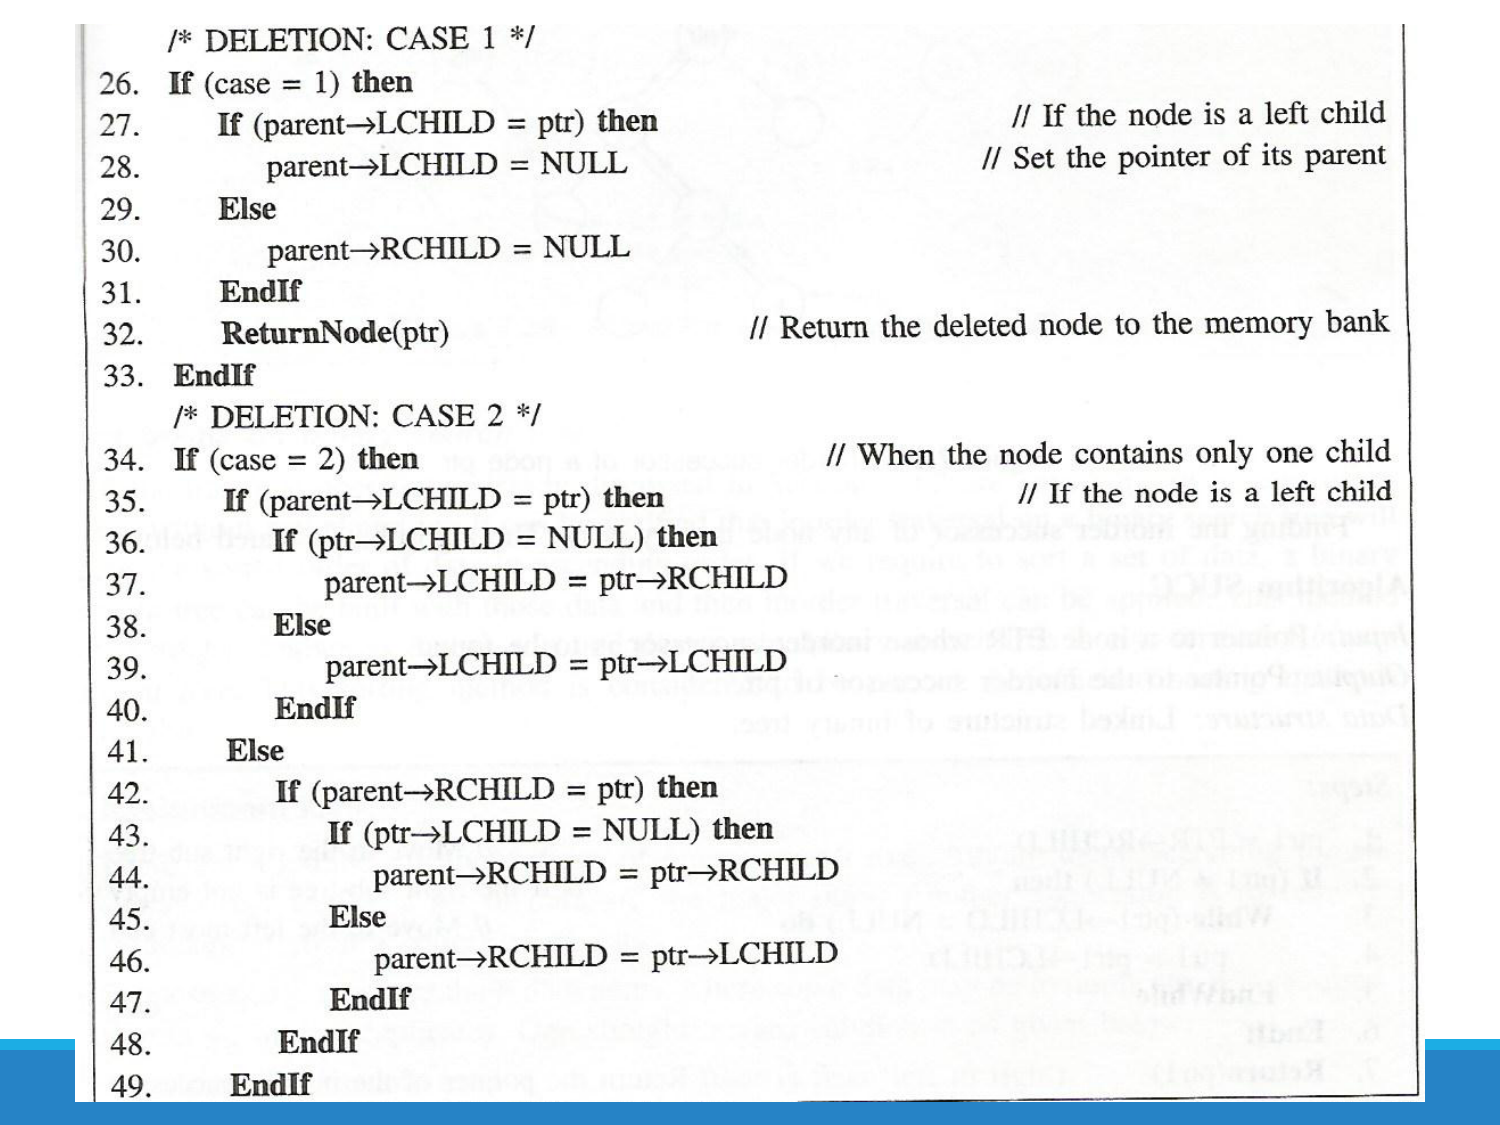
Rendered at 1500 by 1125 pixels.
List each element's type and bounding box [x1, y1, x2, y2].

picture [74, 24, 1426, 1103]
